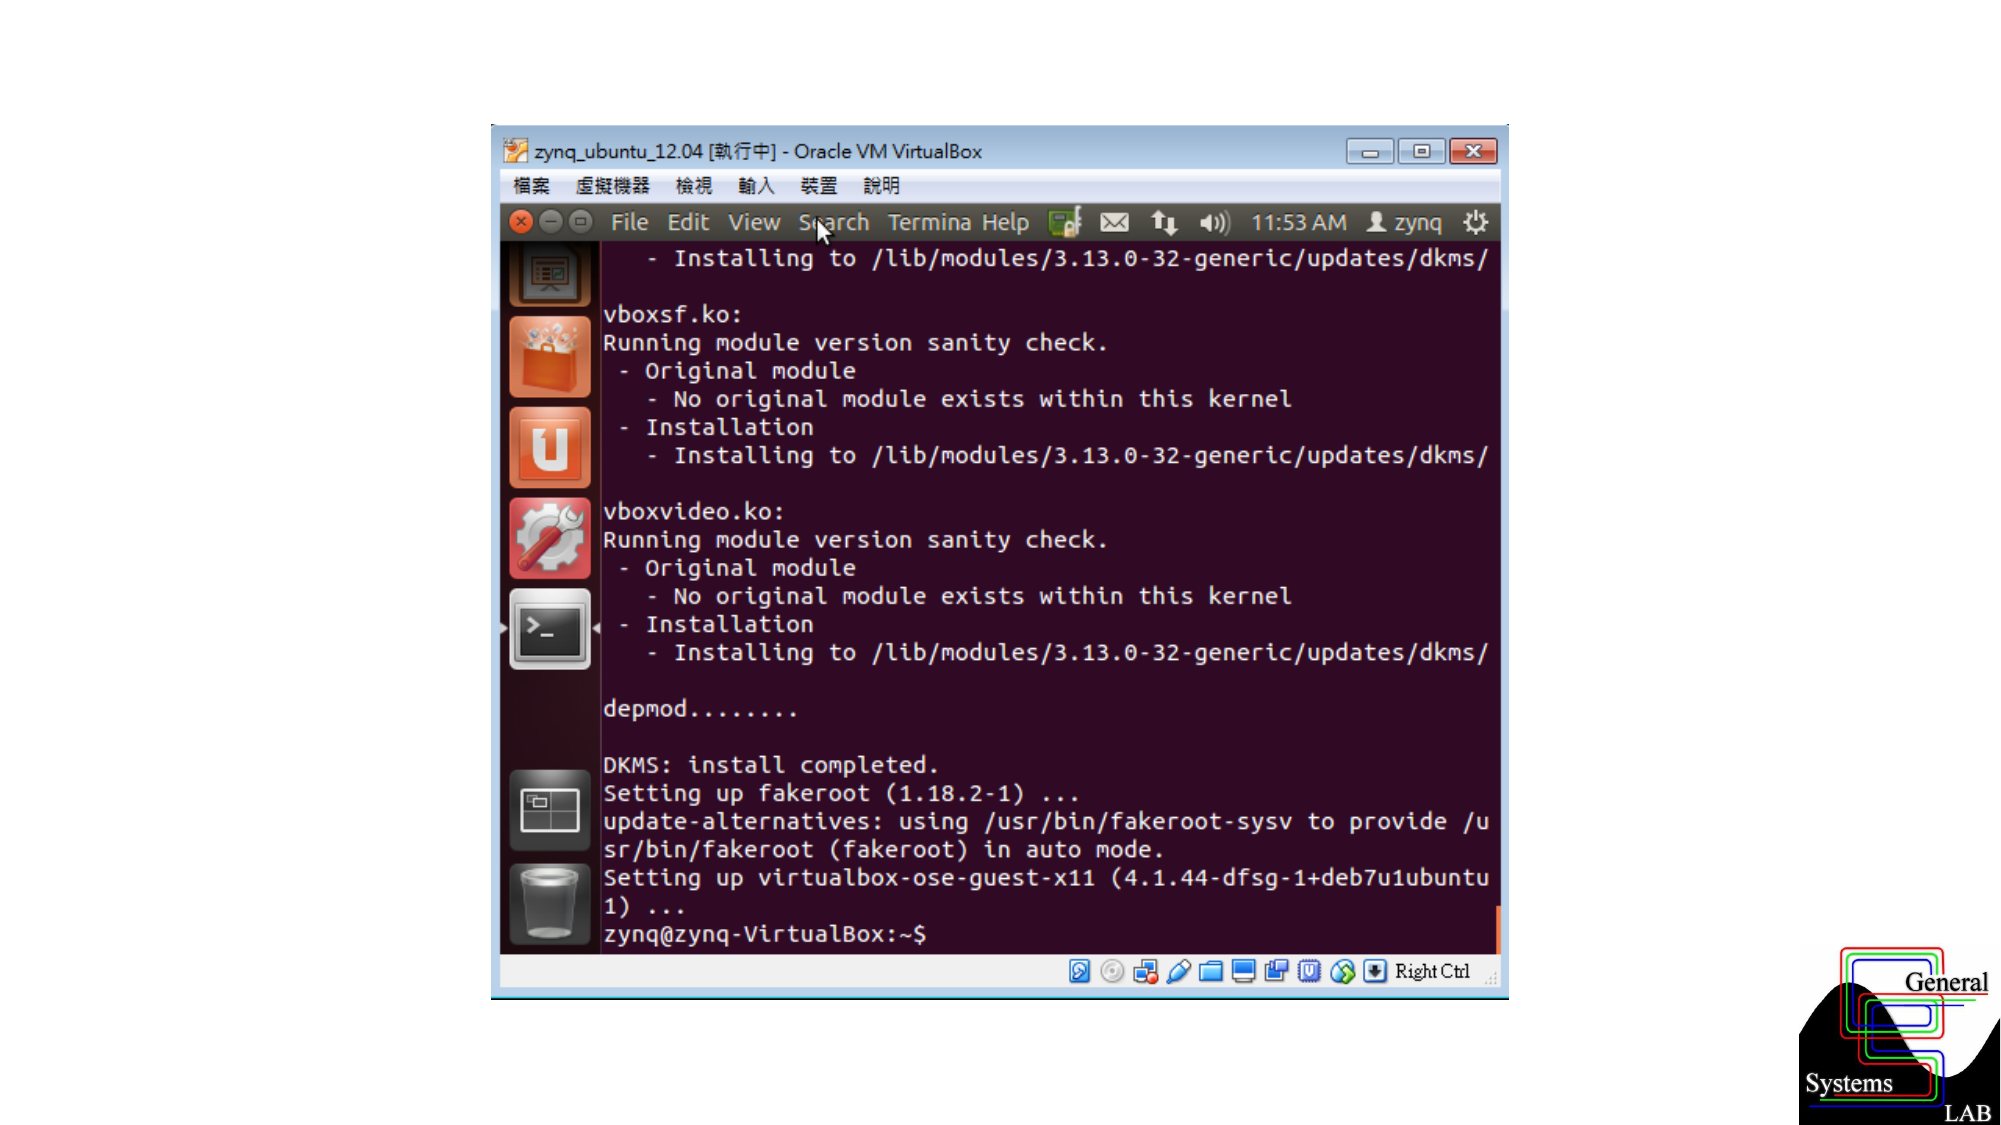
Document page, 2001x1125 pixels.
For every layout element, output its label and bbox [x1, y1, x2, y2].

picture [491, 124, 1509, 1001]
picture [1799, 943, 2001, 1125]
